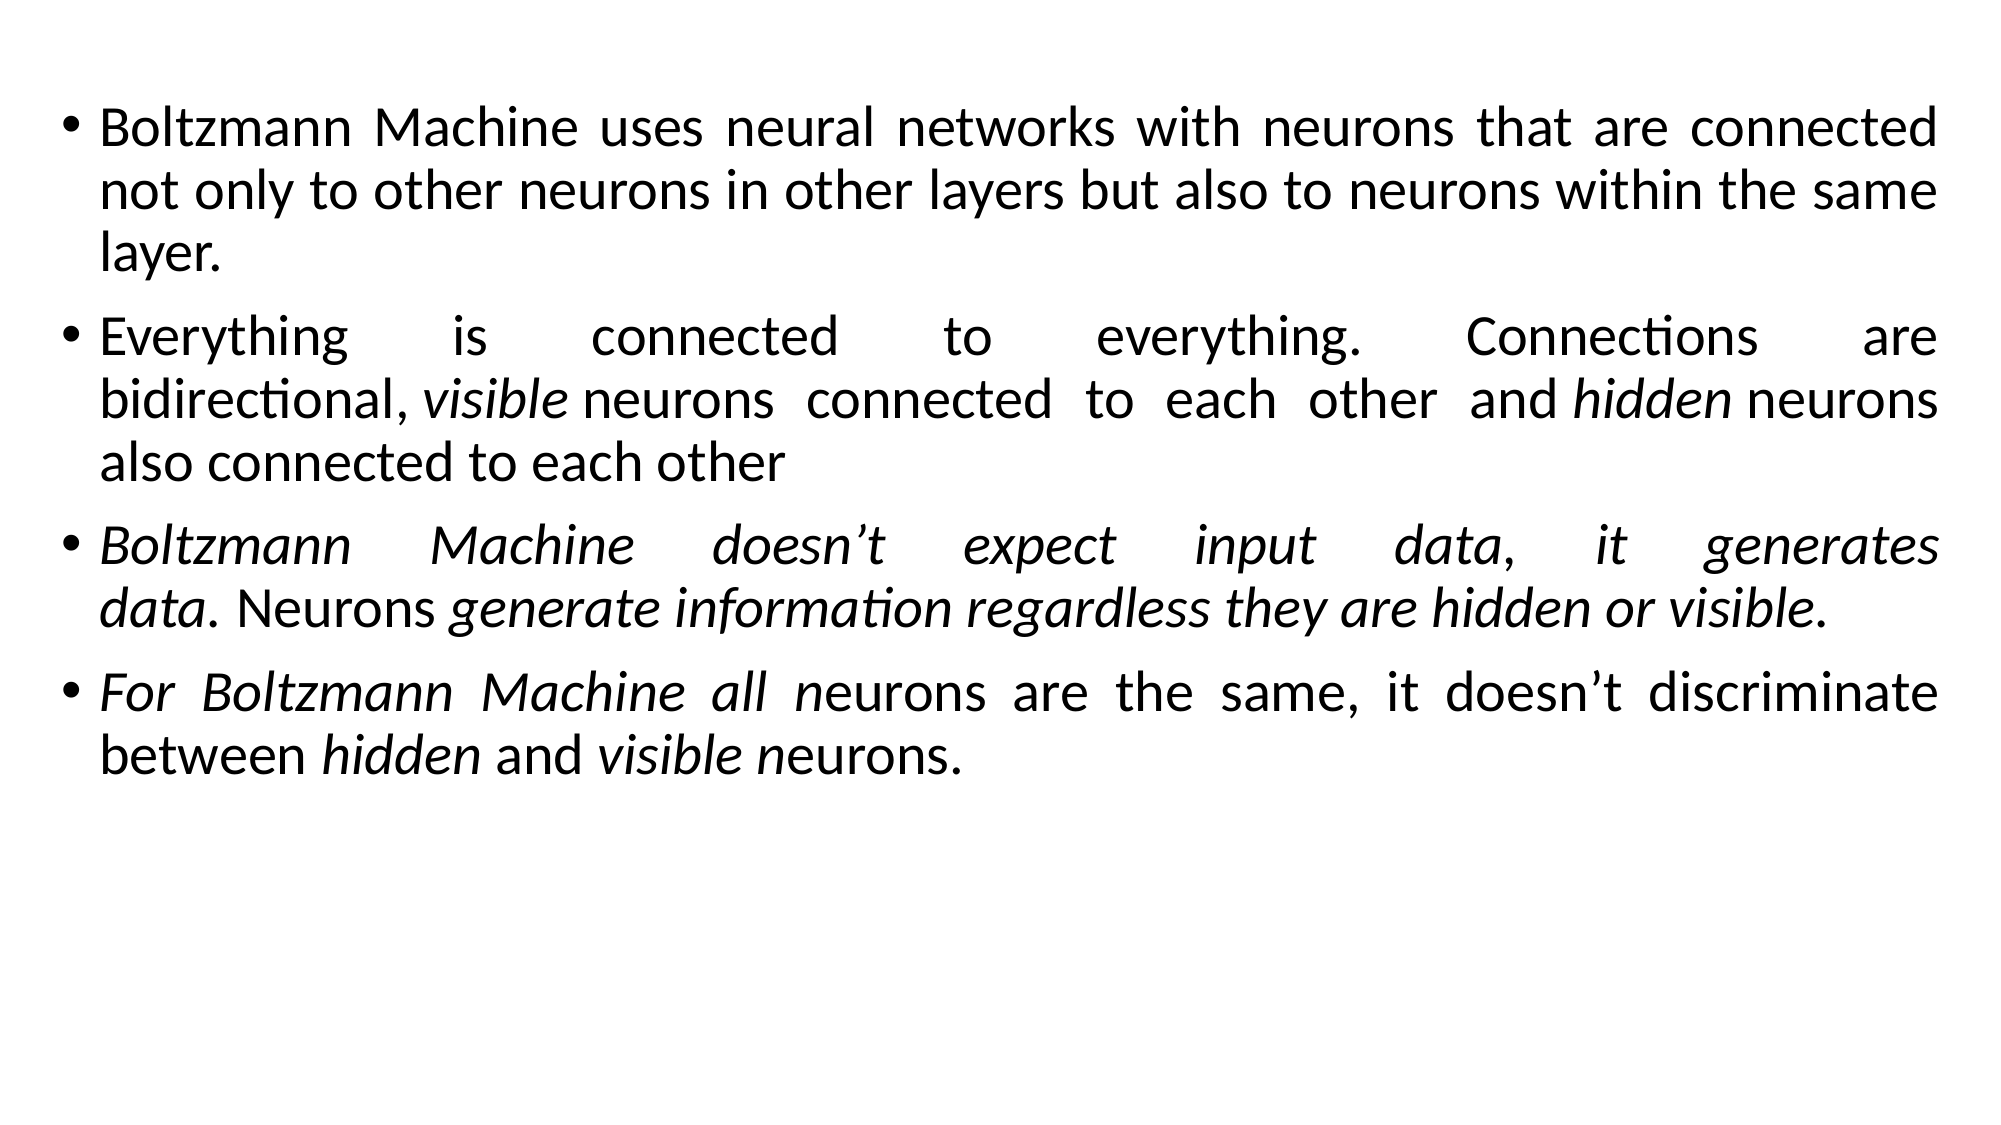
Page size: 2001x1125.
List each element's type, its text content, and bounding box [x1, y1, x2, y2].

list Boltzmann Machine uses neural networks with neurons that are connected not only to other neurons in other layers but also to neurons within the same layer. Everything is connected to everything. Connections are bidirectional, visible neurons connected to each other and hidden neurons also connected to each other Boltzmann Machine doesn’t expect input data, it generates data. Neurons generate information regardless they are hidden or visible. For Boltzmann Machine all neurons are the same, it doesn’t discriminate between hidden and visible neurons. [46, 88, 1955, 1090]
